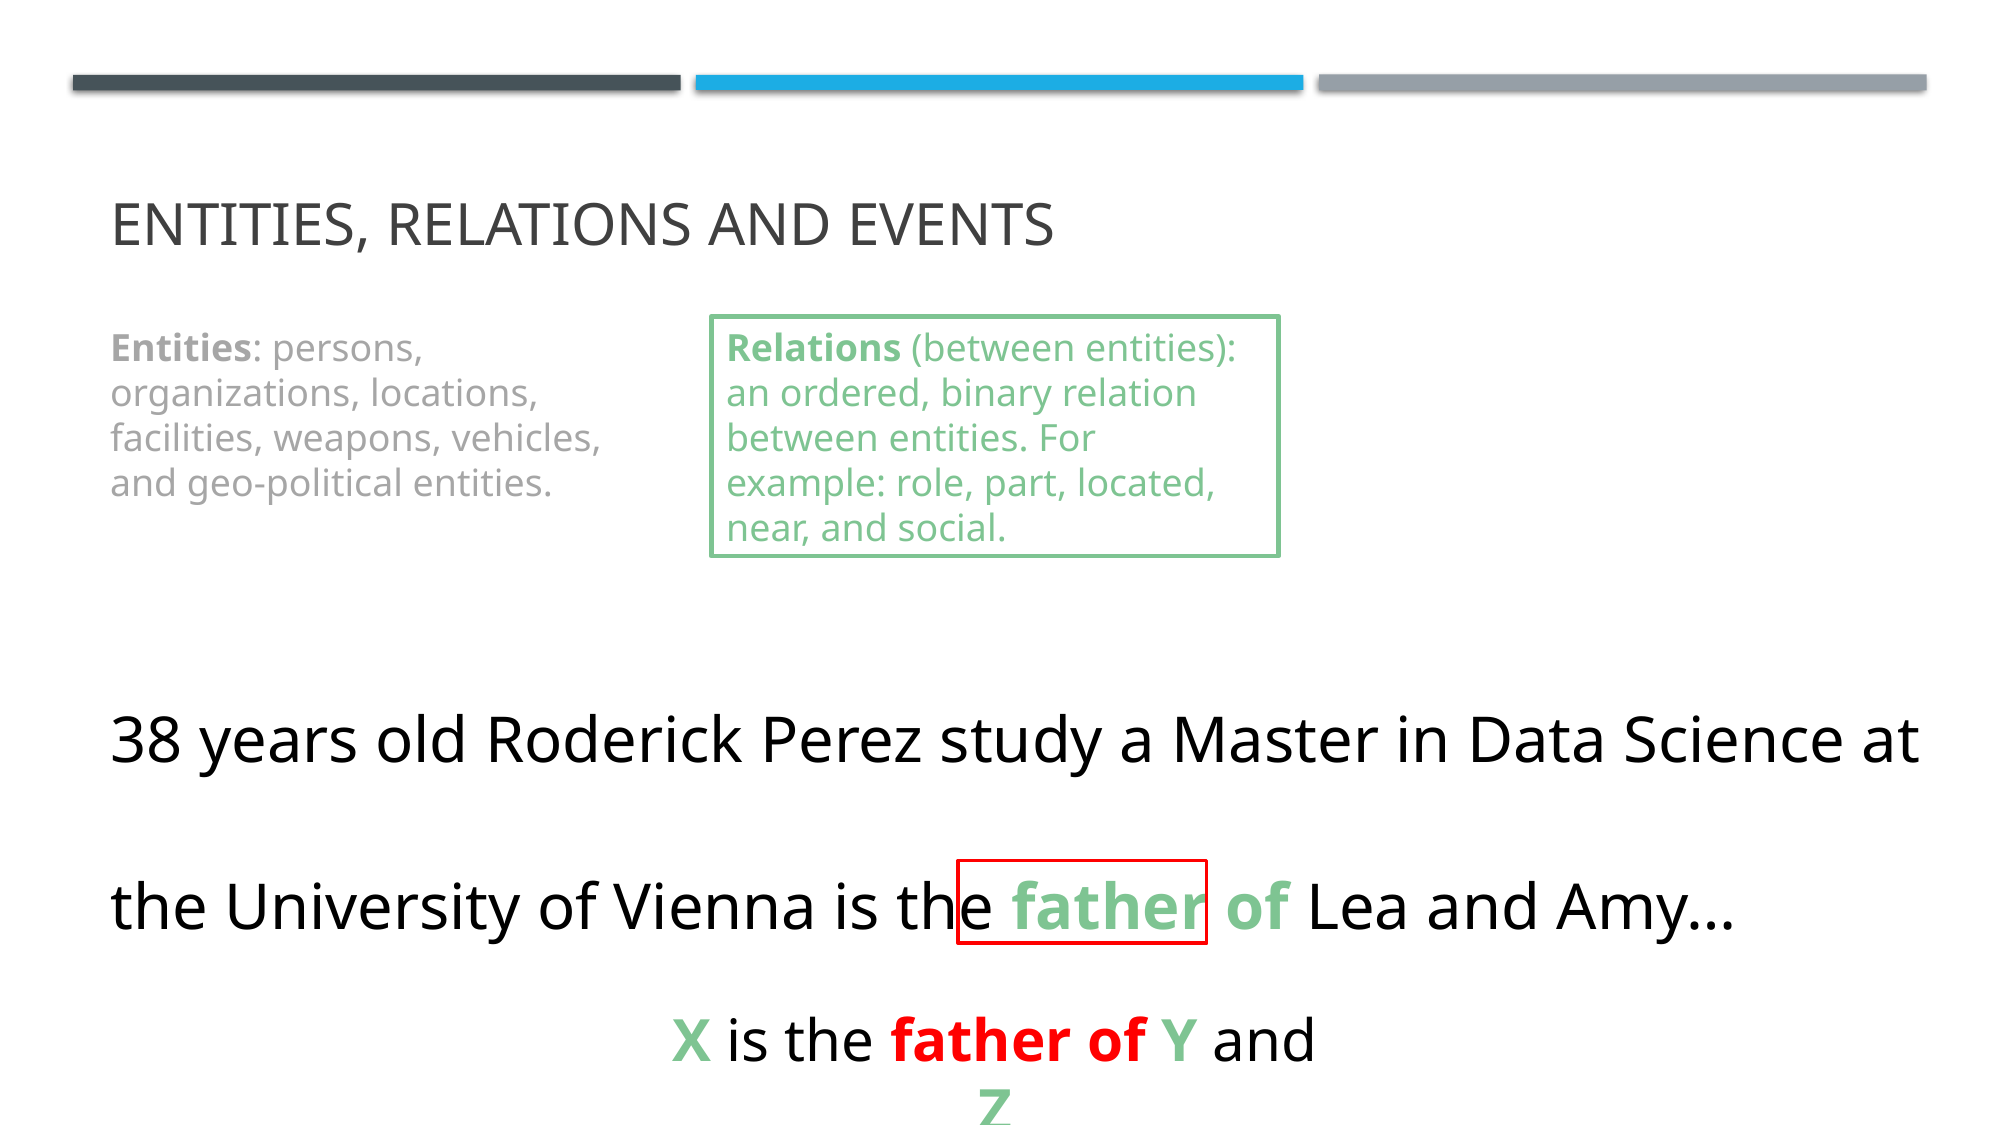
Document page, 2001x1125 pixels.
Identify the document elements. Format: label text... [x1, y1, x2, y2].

text_box Entities: persons, organizations, locations, facilities, weapons, vehicles, and geo-political entities. [95, 316, 663, 512]
list 38 years old Roderick Perez study a Master in Data Science at the University of Vienna is the father of Lea and Amy… [95, 577, 1942, 973]
title Entities, Relations and Events [95, 115, 1905, 265]
text_box [956, 859, 1208, 945]
text_box Relations (between entities): an ordered, binary relation between entities. For example: role, part, located, near, and social. [711, 316, 1279, 557]
text_box X is the father of Y and Z [639, 996, 1351, 1125]
